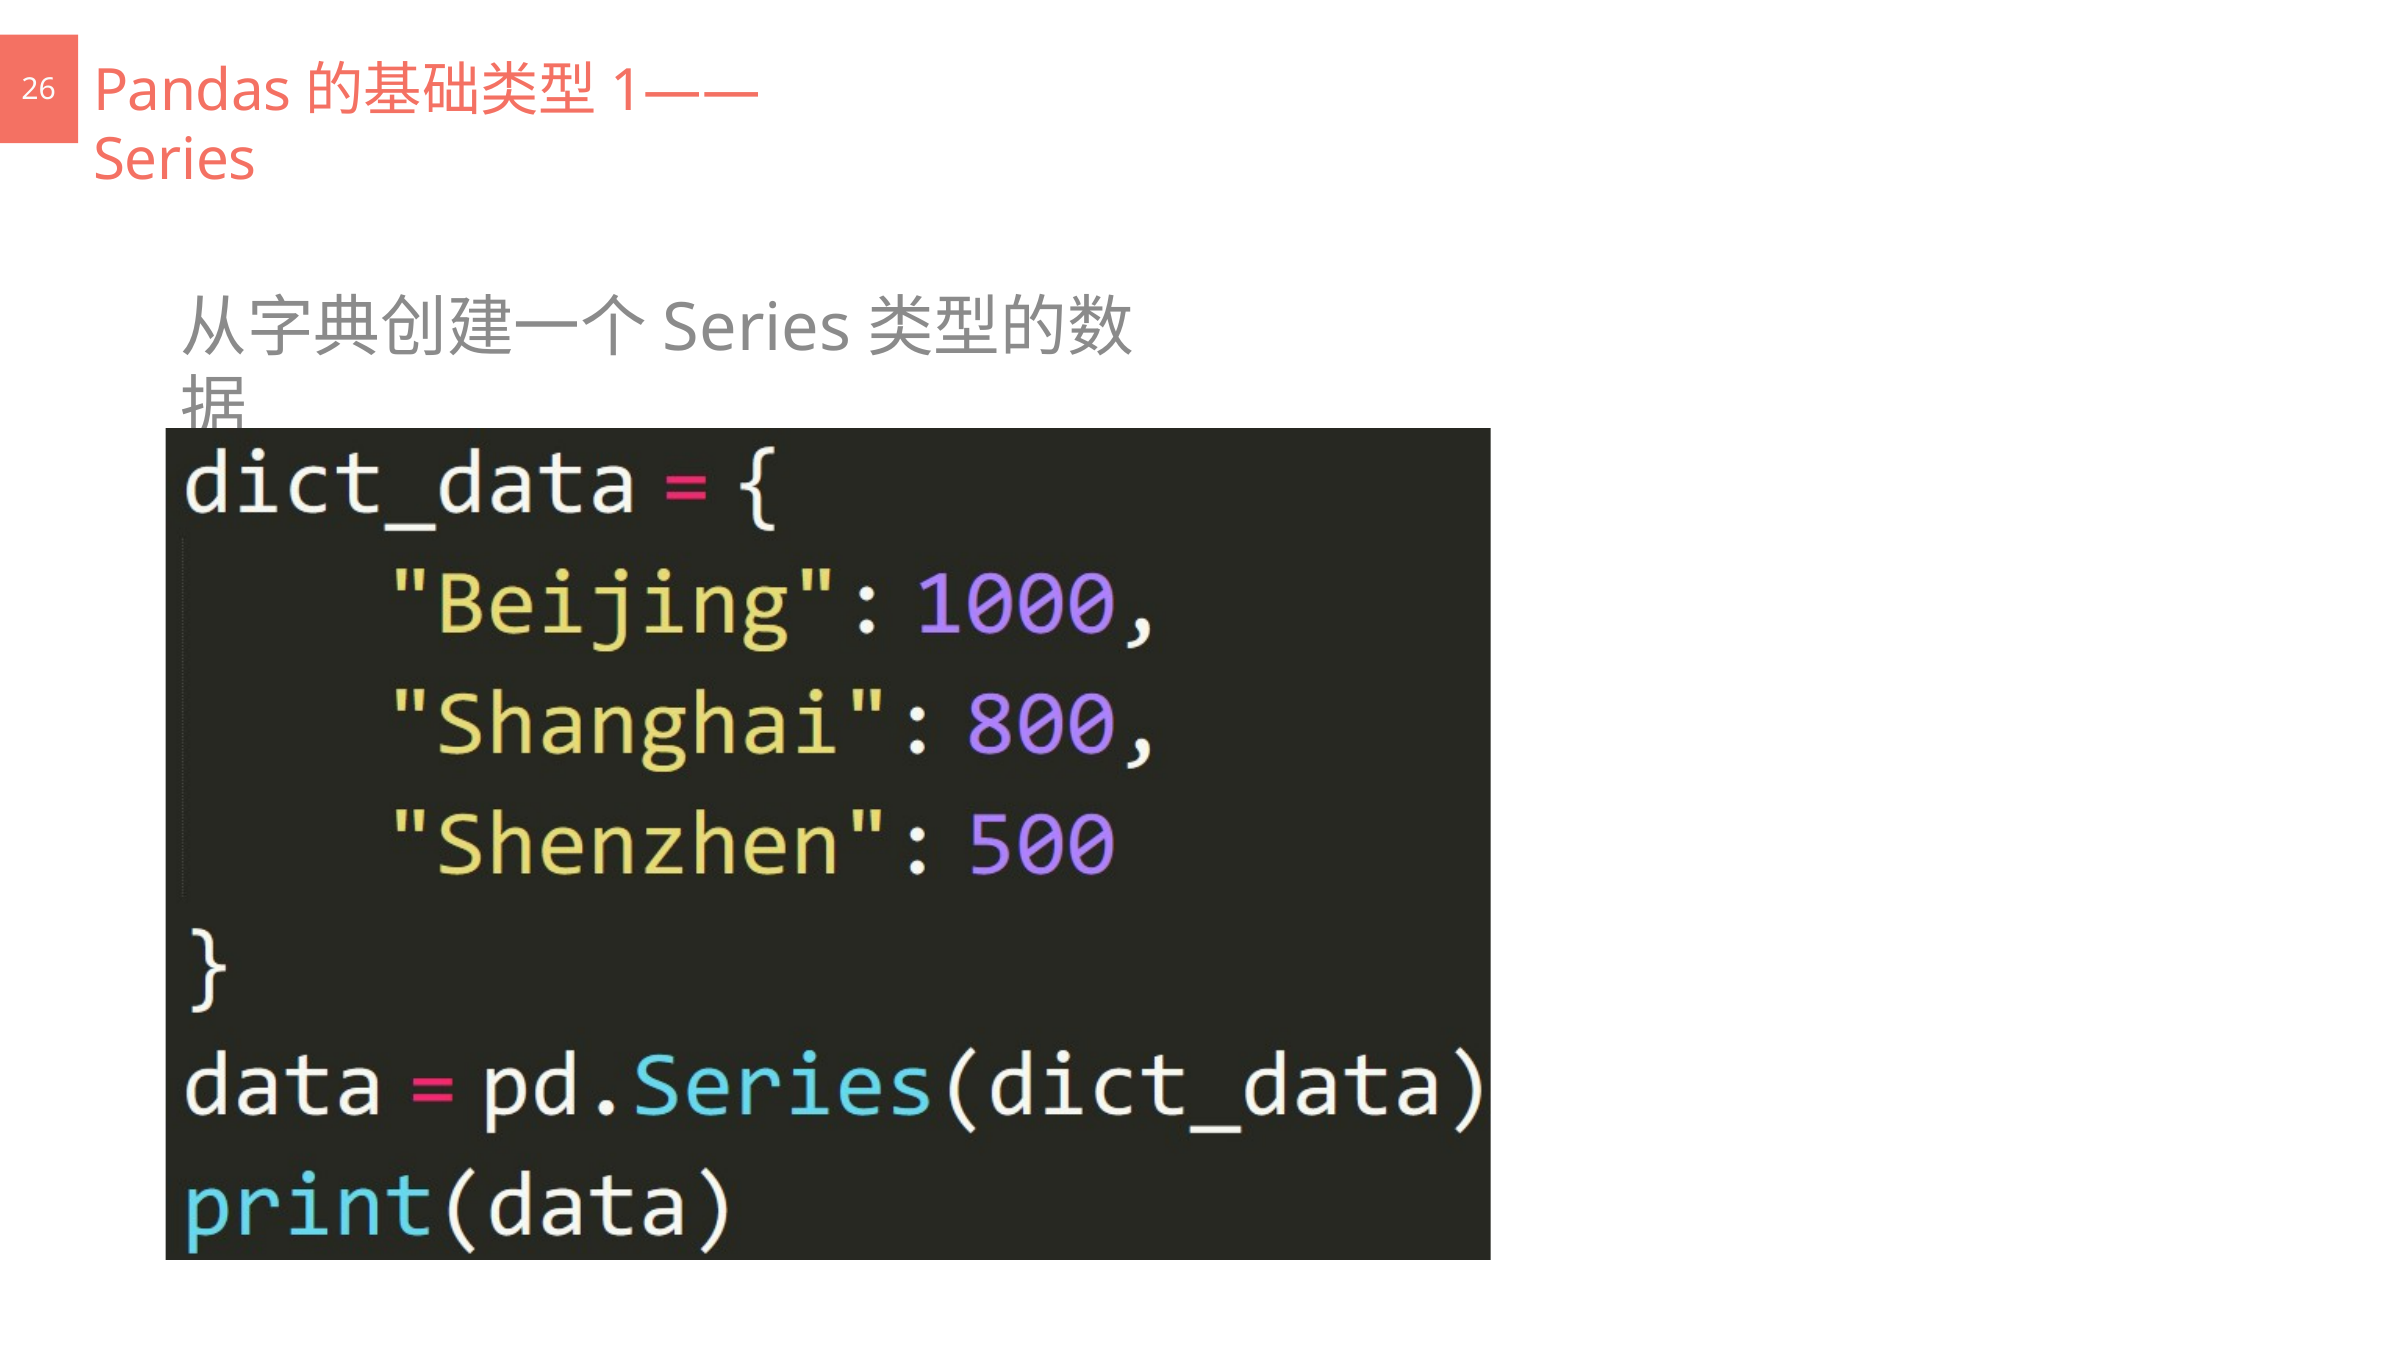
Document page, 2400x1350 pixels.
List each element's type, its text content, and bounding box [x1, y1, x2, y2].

text_box 从字典创建一个Series类型的数据 [178, 281, 1183, 428]
text_box [165, 428, 1491, 1260]
text_box 26 [19, 67, 59, 106]
text_box Pandas的基础类型1——Series [91, 49, 911, 192]
text_box [0, 34, 79, 144]
